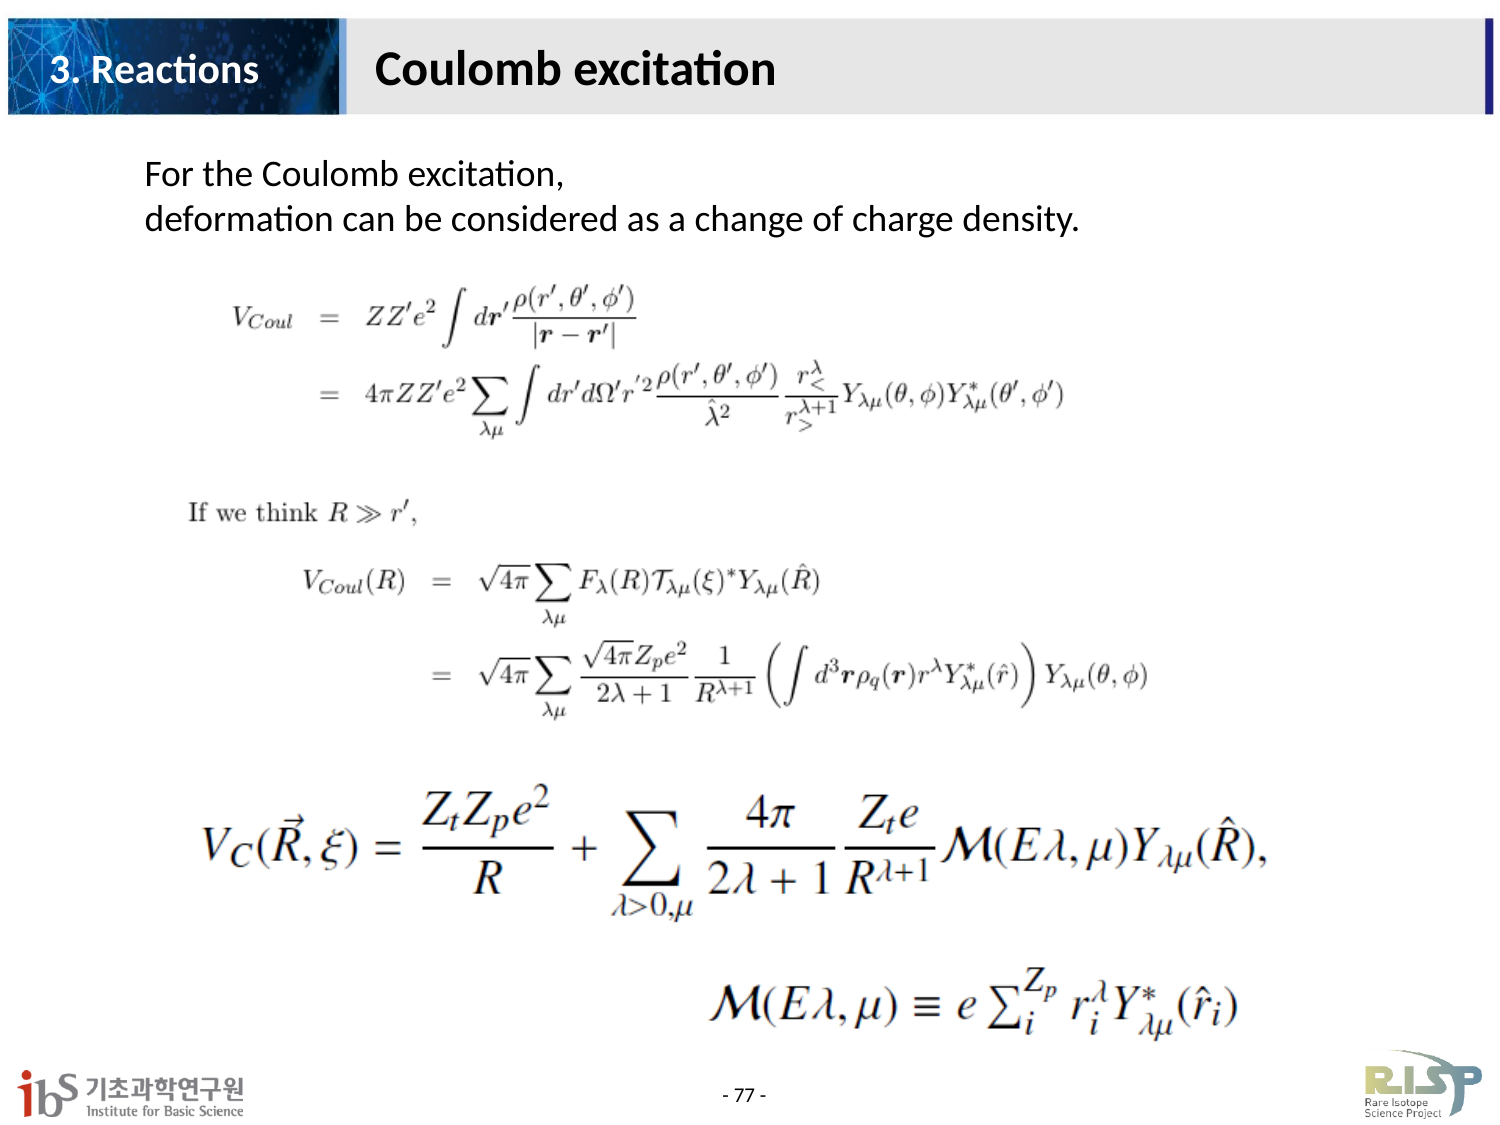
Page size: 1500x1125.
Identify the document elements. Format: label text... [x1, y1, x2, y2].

picture [171, 762, 1278, 938]
picture [2, 10, 1500, 130]
picture [171, 479, 1183, 735]
picture [1364, 1049, 1482, 1119]
text_box For the Coulomb excitation, deformation can be considered as a change of charge density. [129, 141, 1097, 247]
picture [17, 1070, 243, 1117]
picture [203, 261, 1103, 451]
picture [702, 963, 1245, 1046]
